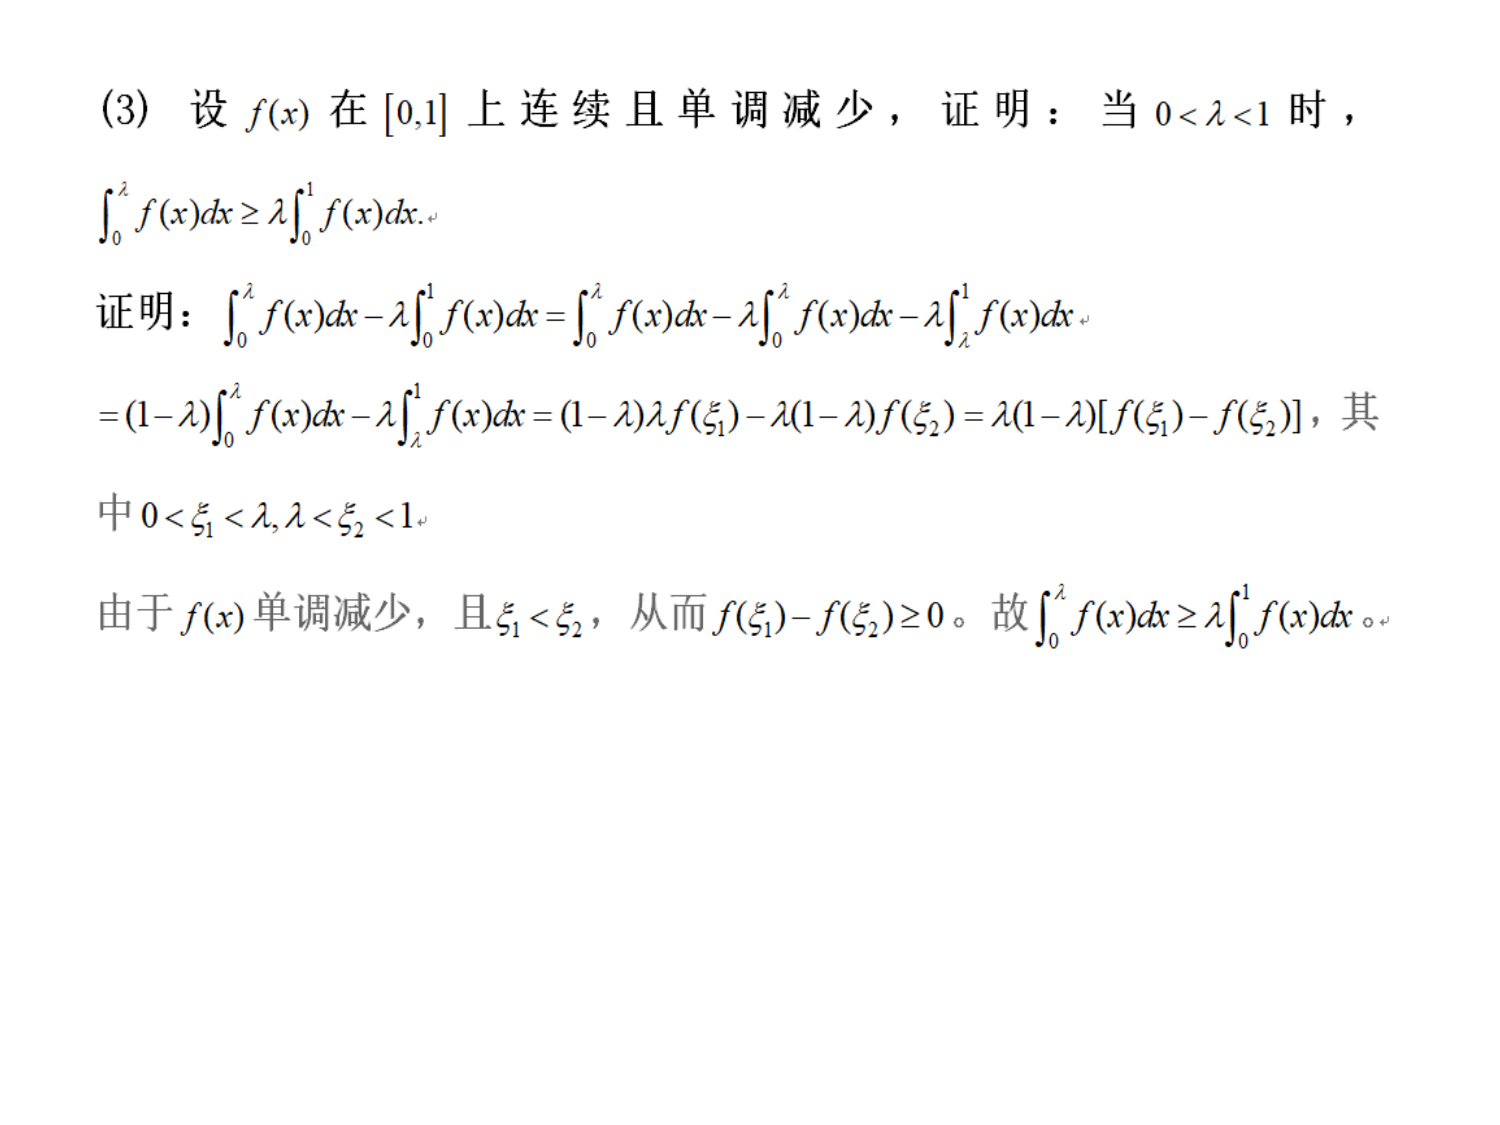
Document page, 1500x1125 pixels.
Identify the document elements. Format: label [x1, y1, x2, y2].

picture [59, 54, 1450, 681]
